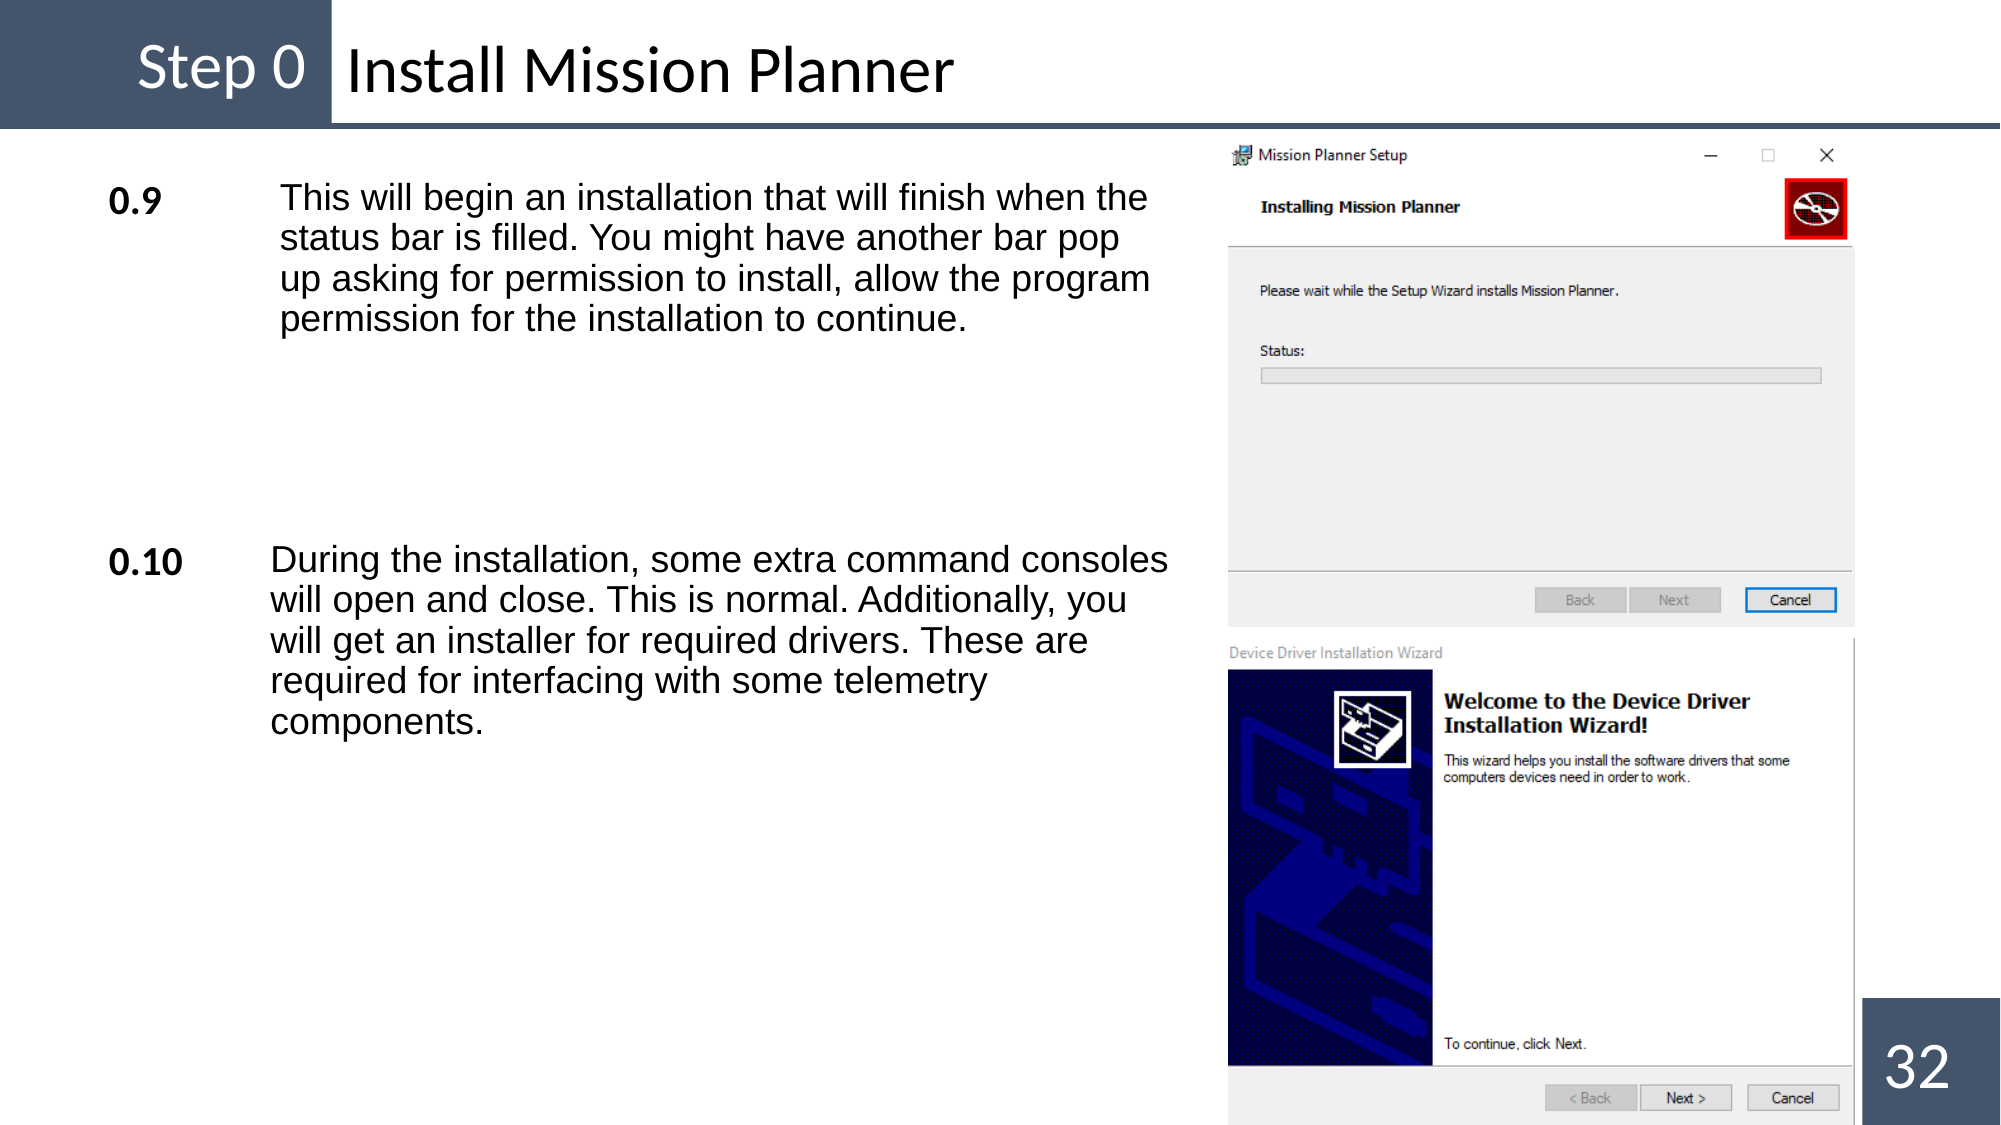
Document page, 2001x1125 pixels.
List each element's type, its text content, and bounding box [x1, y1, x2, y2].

list 0.9 [93, 171, 222, 232]
list This will begin an installation that will finish when the status bar is filled. You might have another bar pop up asking for permission to install, allow the program permission for the installation to continue. [264, 170, 1185, 390]
picture [1228, 638, 1855, 1125]
list During the installation, some extra command consoles will open and close. This is normal. Additionally, you will get an installer for required drivers. These are required for interfacing with some telemetry components. [255, 532, 1185, 802]
list 0.10 [93, 532, 222, 593]
list Install Mission Planner [331, 1, 1395, 141]
text_box Step 0 [122, 15, 322, 110]
picture [1228, 140, 1855, 627]
